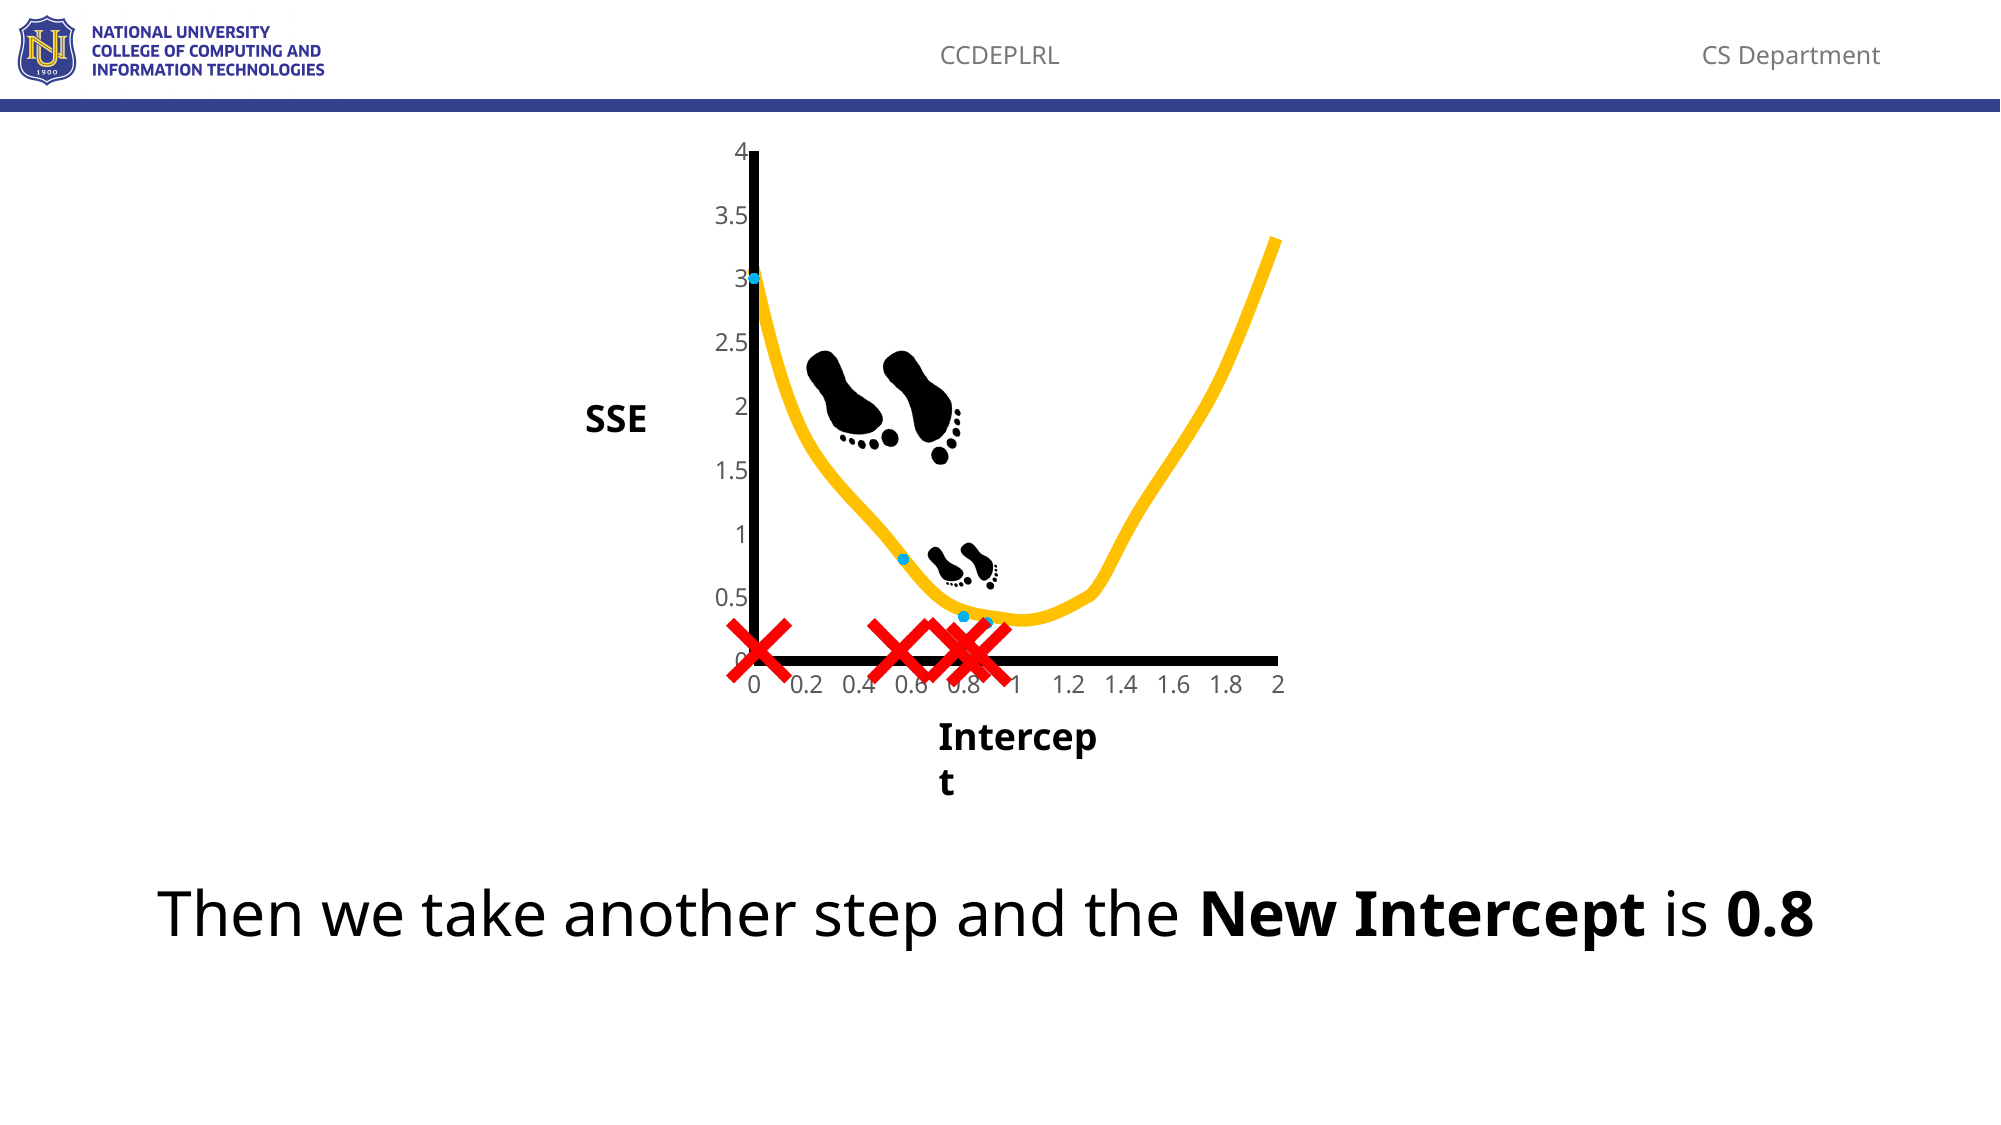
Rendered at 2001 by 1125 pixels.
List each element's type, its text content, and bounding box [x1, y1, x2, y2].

picture [854, 527, 1024, 700]
picture [796, 315, 976, 494]
text_box Then we take another step and the New Intercept is 0.8 [142, 874, 1876, 1014]
text_box Intercept [923, 705, 1127, 811]
chart [714, 133, 1286, 704]
text_box SSE [570, 387, 714, 448]
picture [0, 0, 337, 99]
picture [714, 605, 804, 696]
